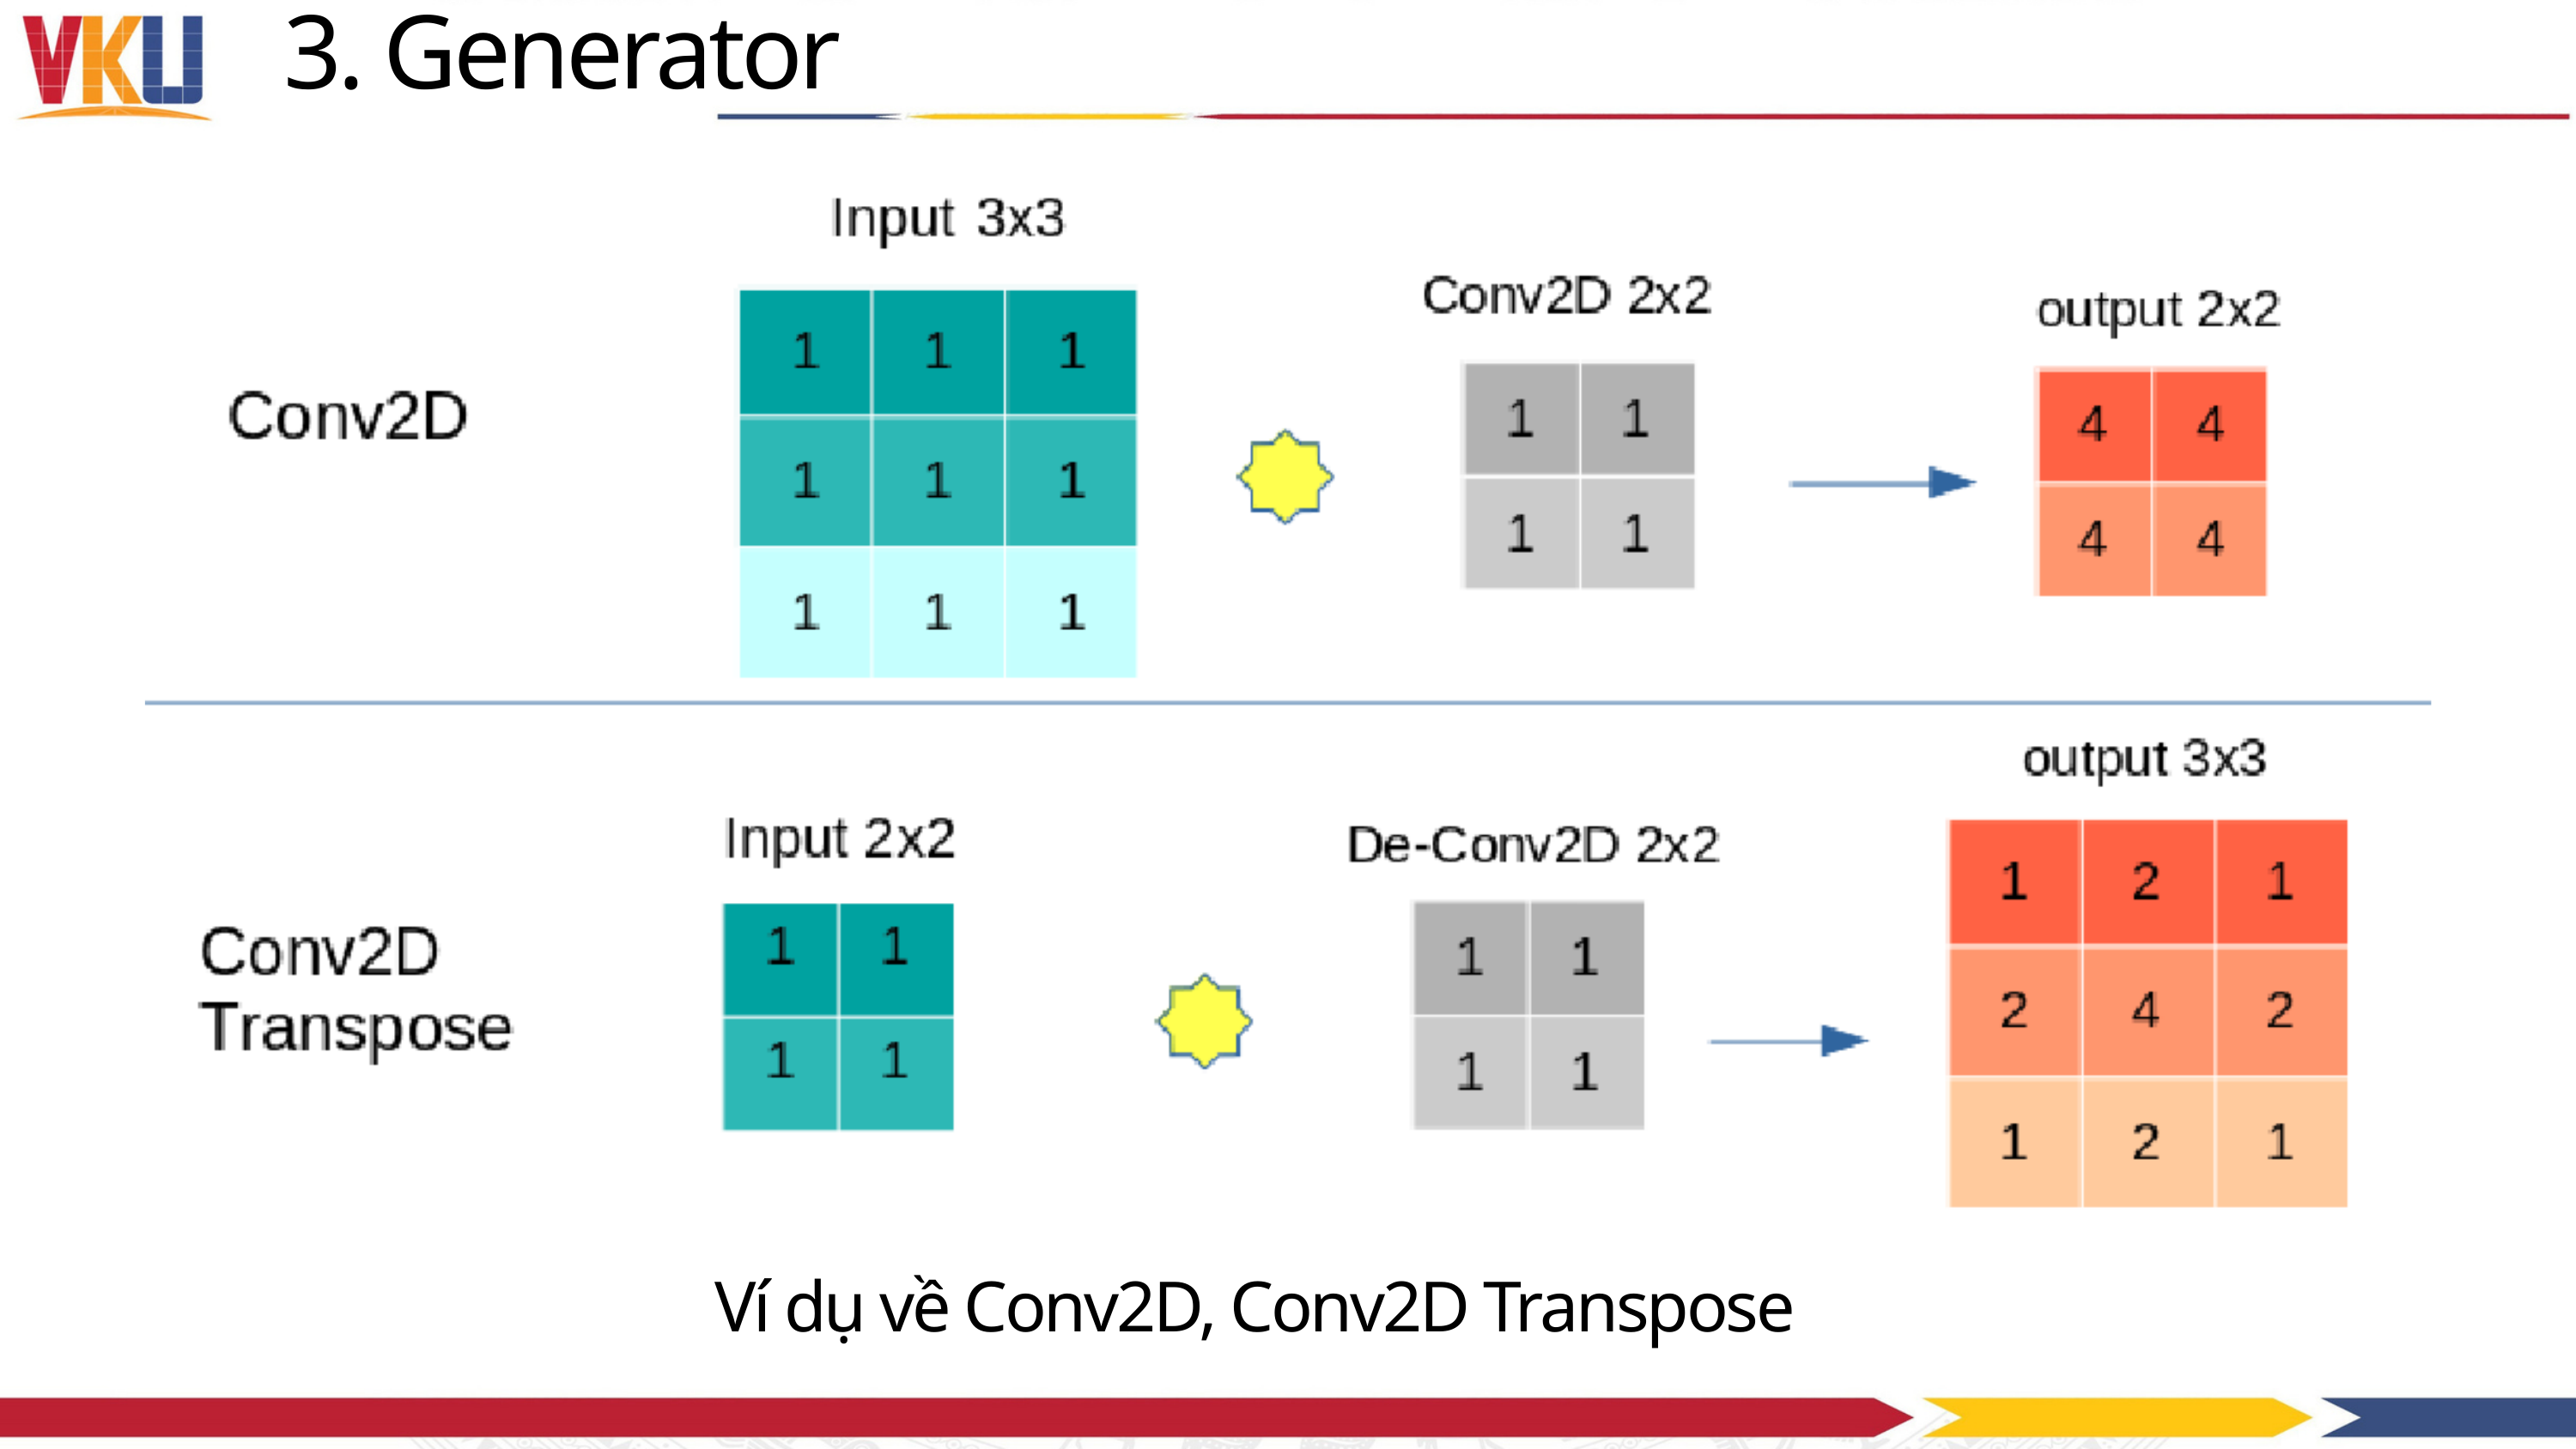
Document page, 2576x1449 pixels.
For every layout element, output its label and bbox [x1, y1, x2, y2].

text_box [0, 0, 2576, 1449]
